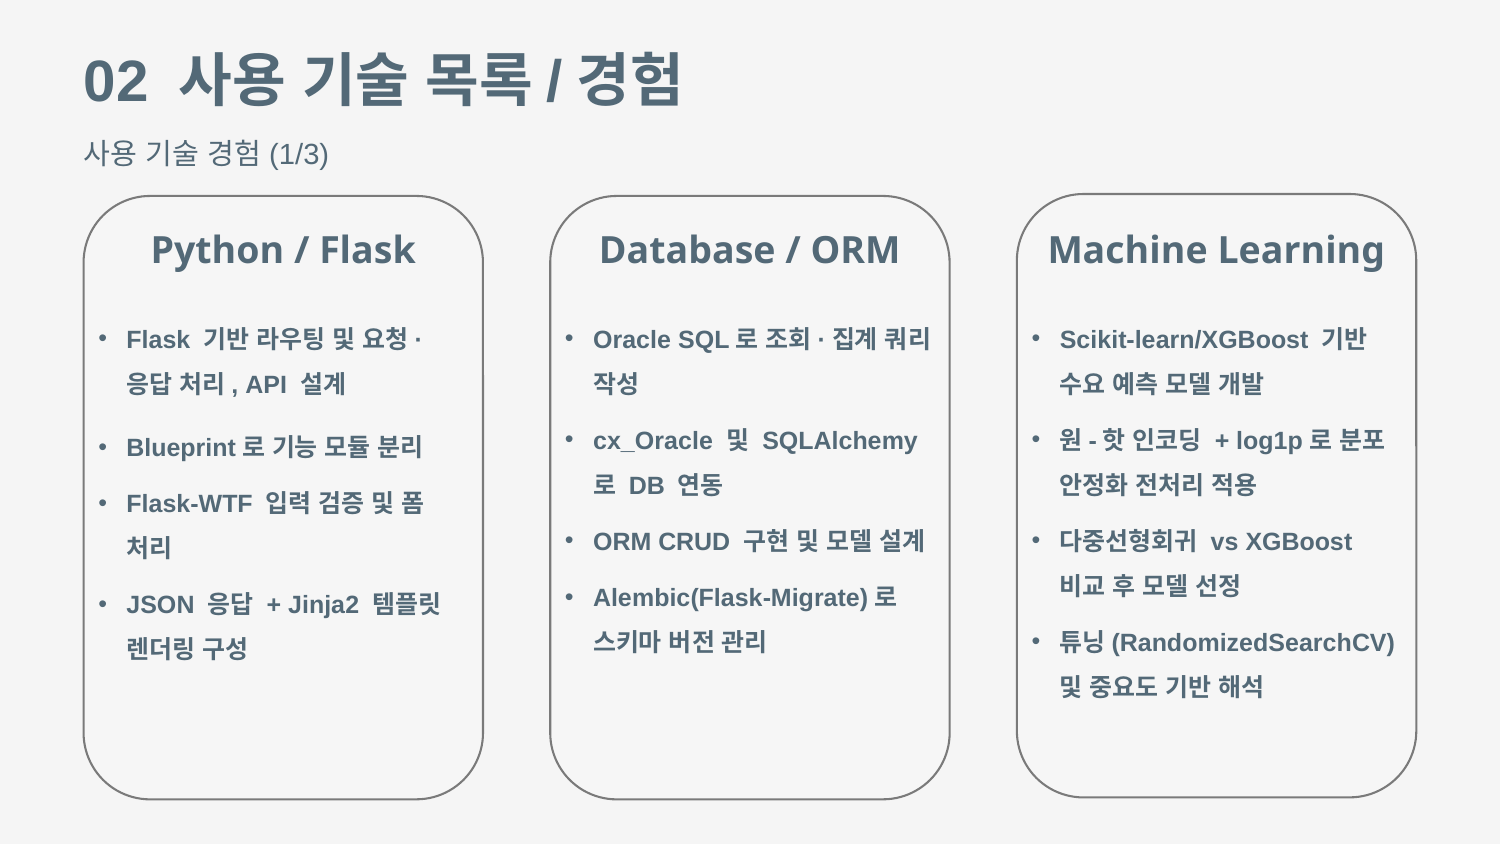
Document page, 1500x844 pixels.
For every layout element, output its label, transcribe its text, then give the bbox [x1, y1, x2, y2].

text_box Flask 기반 라우팅 및 요청·응답 처리, API 설계 Blueprint로 기능 모듈 분리 Flask-WTF 입력 검증 및 폼 처리 JSON 응답 + Jinja2 템플릿 렌더링 구성 [83, 301, 483, 671]
text_box [82, 251, 485, 801]
text_box Machine Learning [1016, 218, 1417, 278]
text_box Oracle SQL로 조회·집계 쿼리 작성 cx_Oracle 및 SQLAlchemy로 DB 연동 ORM CRUD 구현 및 모델 설계 Alembic(Flask-Migrate)로 스키마 버전 관리 [550, 301, 950, 664]
text_box [549, 252, 951, 801]
text_box [565, 194, 934, 218]
text_box [1030, 192, 1403, 218]
text_box Python / Flask [83, 218, 483, 278]
text_box Database / ORM [550, 218, 950, 278]
text_box [1015, 254, 1418, 799]
text_box [99, 194, 468, 218]
text_box Scikit-learn/XGBoost 기반 수요 예측 모델 개발 원-핫 인코딩 + log1p로 분포 안정화 전처리 적용 다중선형회귀 vs XGBoost 비교 후 모델 선정 튜닝(RandomizedSearchCV) 및 중요도 기반 해석 [1016, 301, 1417, 709]
text_box 02 사용 기술 목록/경험 사용 기술 경험(1/3) [83, 56, 449, 122]
